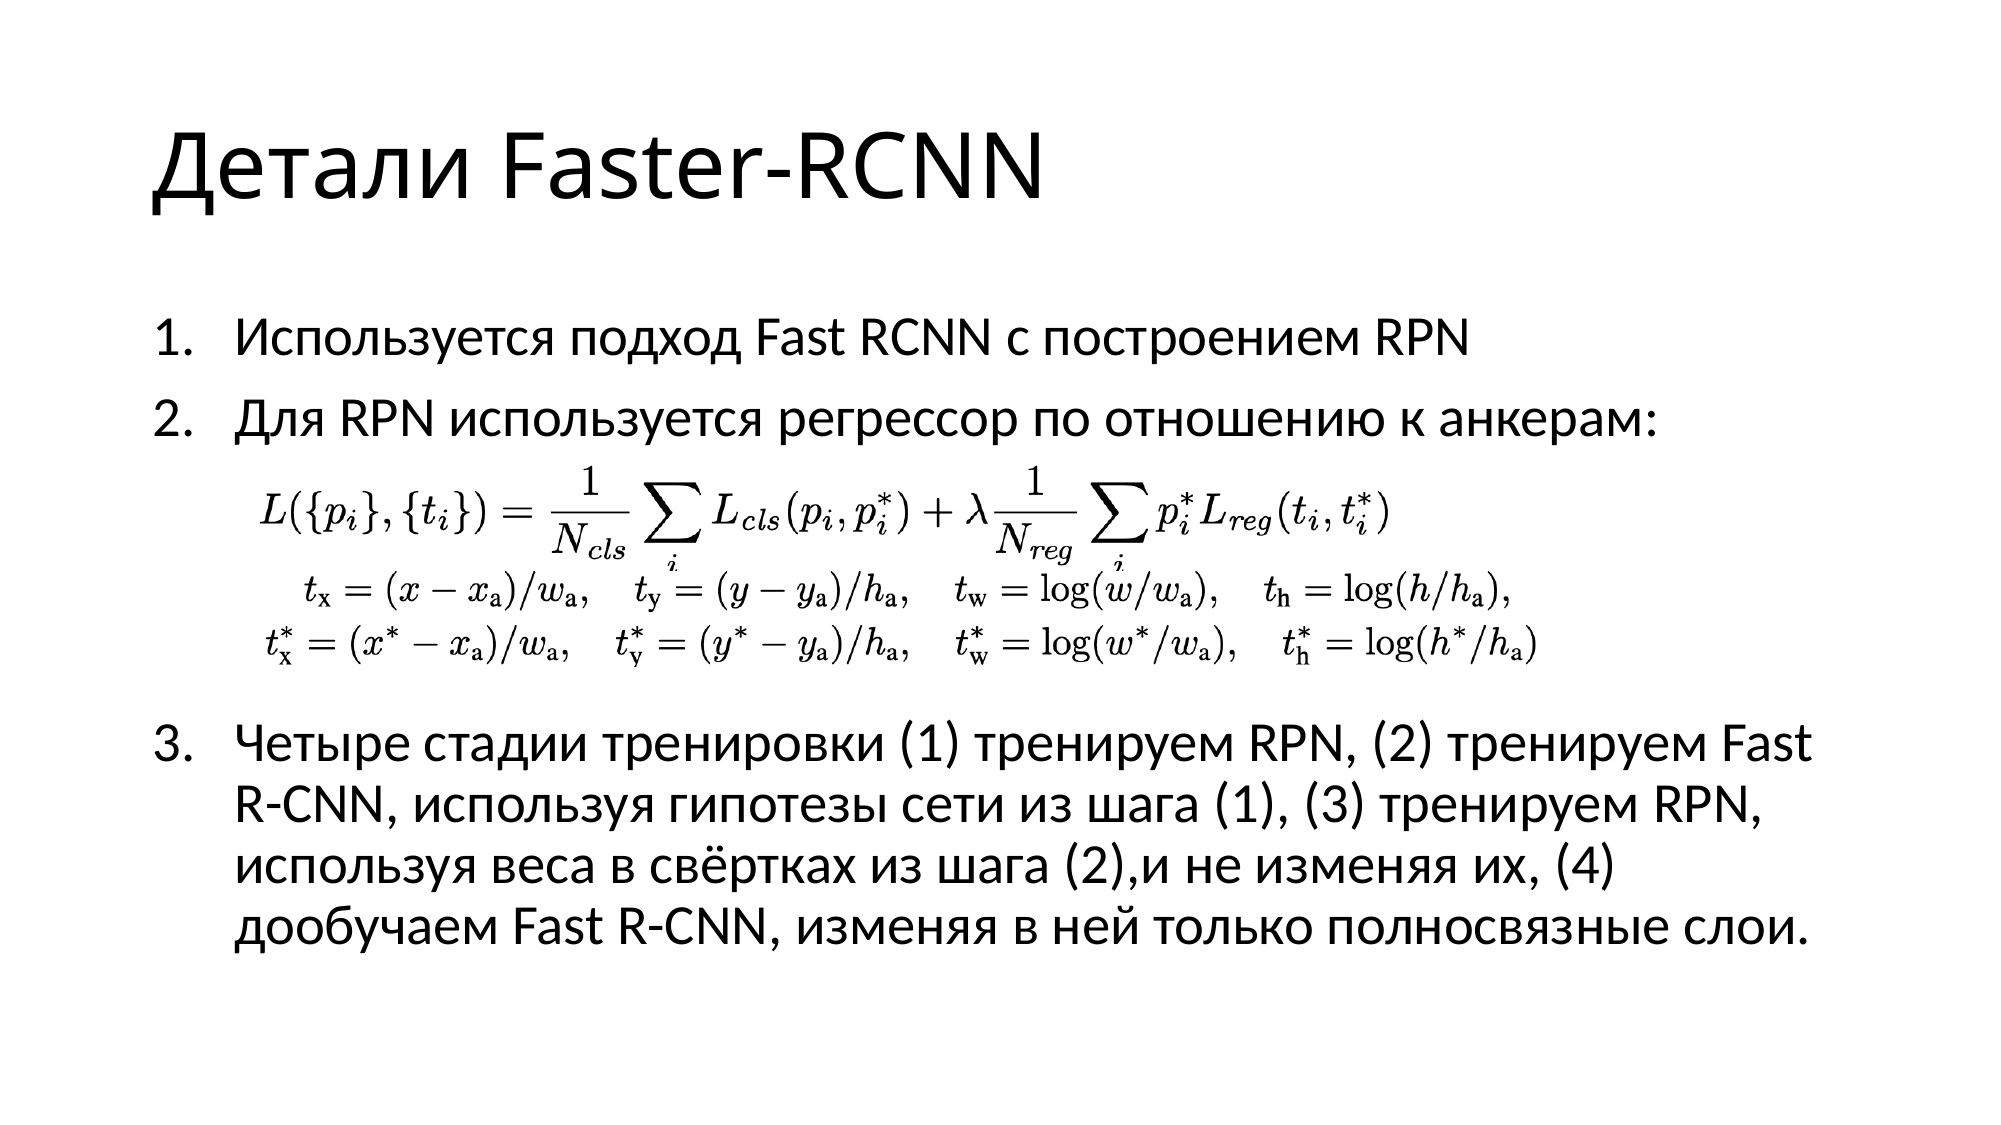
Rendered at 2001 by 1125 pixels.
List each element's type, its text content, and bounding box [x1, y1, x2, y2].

title Детали Faster-RCNN [137, 59, 1863, 278]
picture [243, 462, 1540, 667]
list Используется подход Fast RCNN с построением RPN Для RPN используется регрессор по отношению к анкерам: Четыре стадии тренировки (1) тренируем RPN, (2) тренируем Fast R-CNN, используя гипотезы сети из шага (1), (3) тренируем RPN, используя веса в свёртках из шага (2),и не изменяя их, (4) дообучаем Fast R-CNN, изменяя в ней только полносвязные слои. [137, 299, 1863, 1014]
